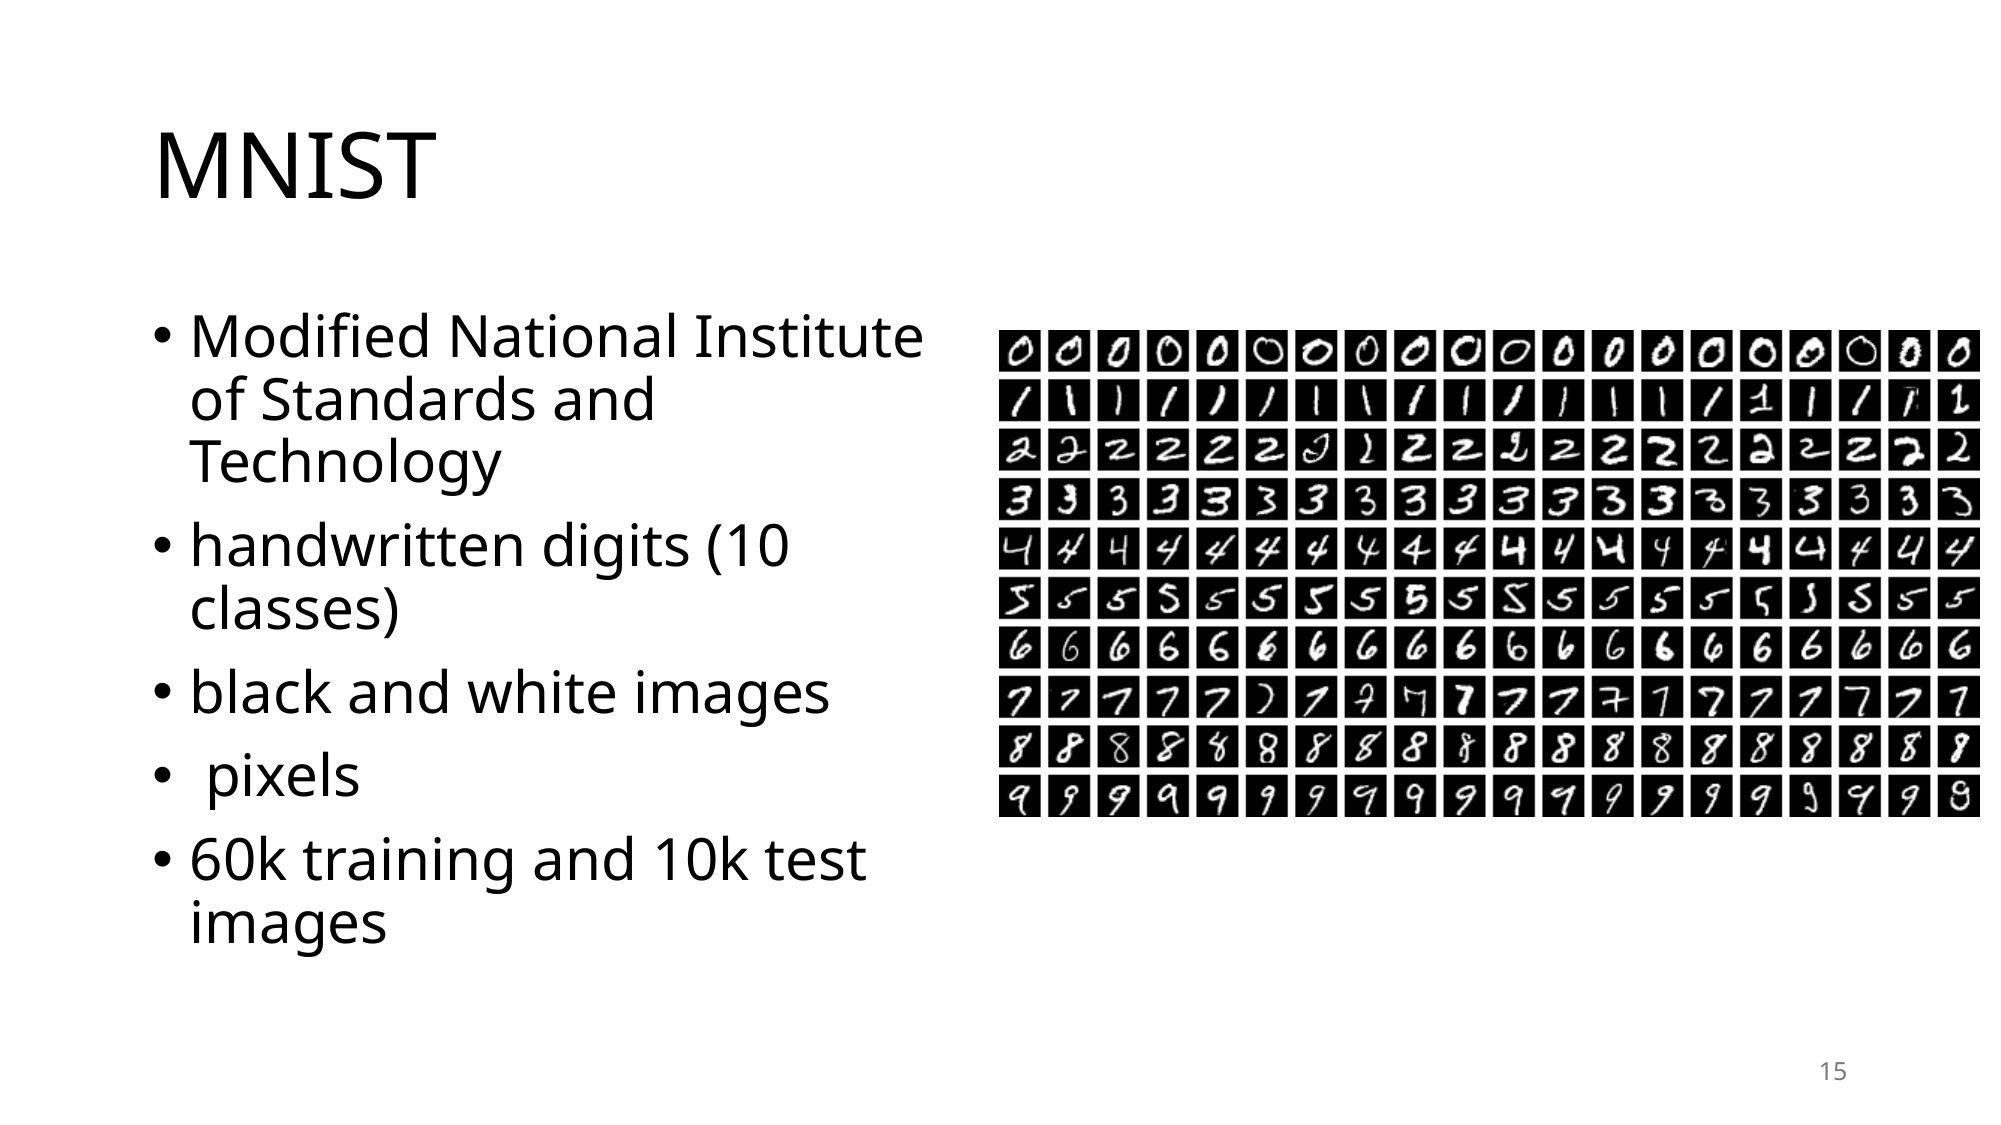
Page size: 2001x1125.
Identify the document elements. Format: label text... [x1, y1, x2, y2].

picture [999, 329, 1980, 817]
slide_number 15 [1412, 1042, 1863, 1103]
title MNIST [137, 59, 1863, 278]
